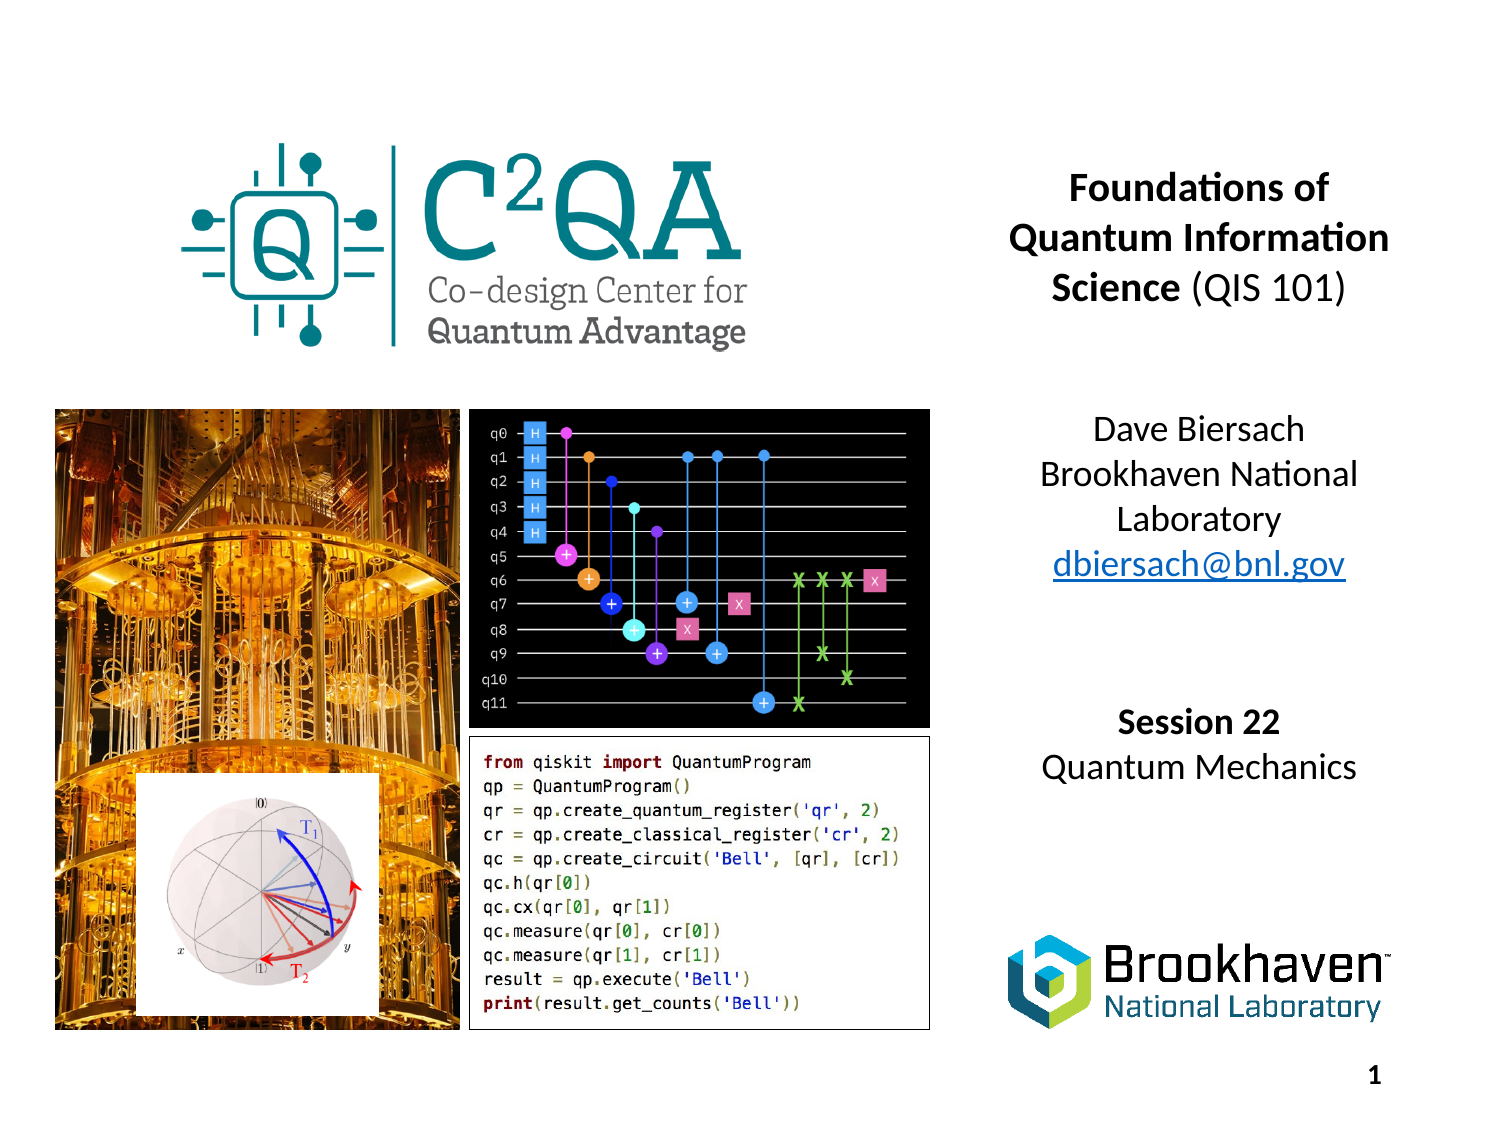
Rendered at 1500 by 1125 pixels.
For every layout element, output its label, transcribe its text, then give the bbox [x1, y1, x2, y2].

picture [174, 137, 811, 356]
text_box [939, 151, 1460, 796]
picture [1008, 935, 1391, 1029]
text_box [55, 409, 930, 1030]
slide_number 1 [1059, 1042, 1397, 1103]
